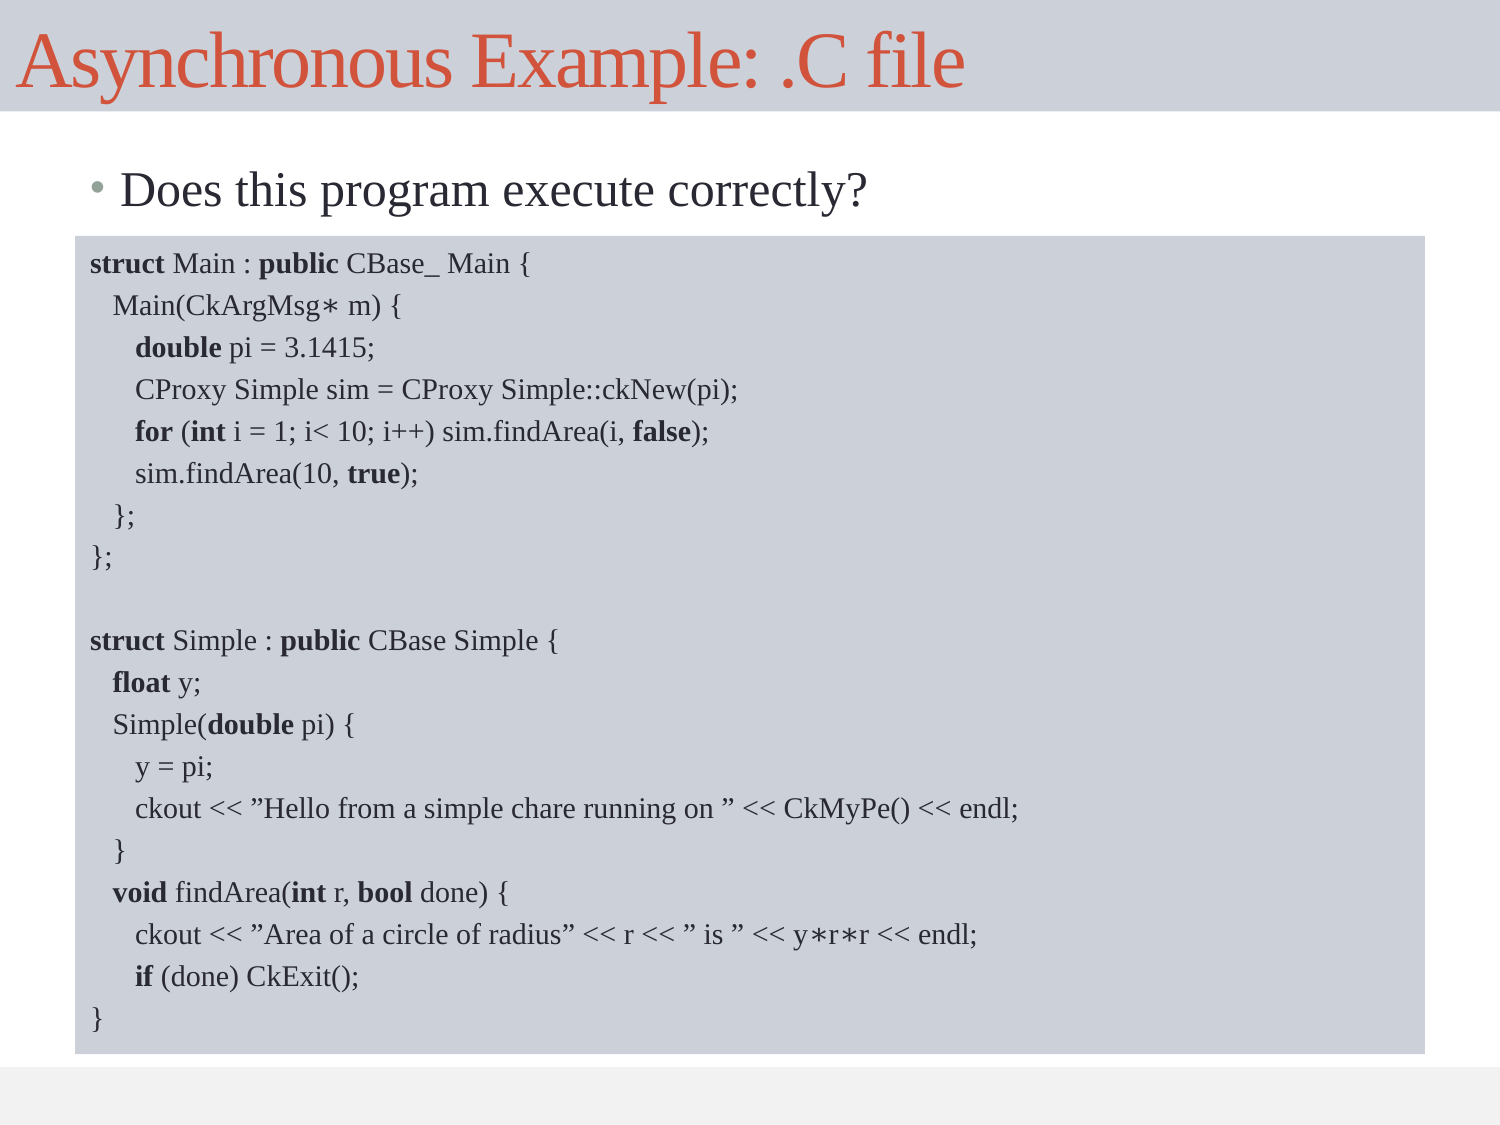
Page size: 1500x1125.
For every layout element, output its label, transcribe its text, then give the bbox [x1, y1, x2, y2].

list Does this program execute correctly? [75, 149, 1425, 235]
title Asynchronous Example: .C file [0, 0, 1500, 112]
list struct Main : public CBase_ Main { Main(CkArgMsg∗ m) { double pi = 3.1415; CProxy Simple sim = CProxy Simple::ckNew(pi); for (int i = 1; i< 10; i++) sim.findArea(i, false); sim.findArea(10, true); }; }; struct Simple : public CBase Simple { float y; Simple(double pi) { y = pi; ckout << ”Hello from a simple chare running on ” << CkMyPe() << endl; } void findArea(int r, bool done) { ckout << ”Area of a circle of radius” << r << ” is ” << y∗r∗r << endl; if (done) CkExit(); } [75, 235, 1425, 1055]
